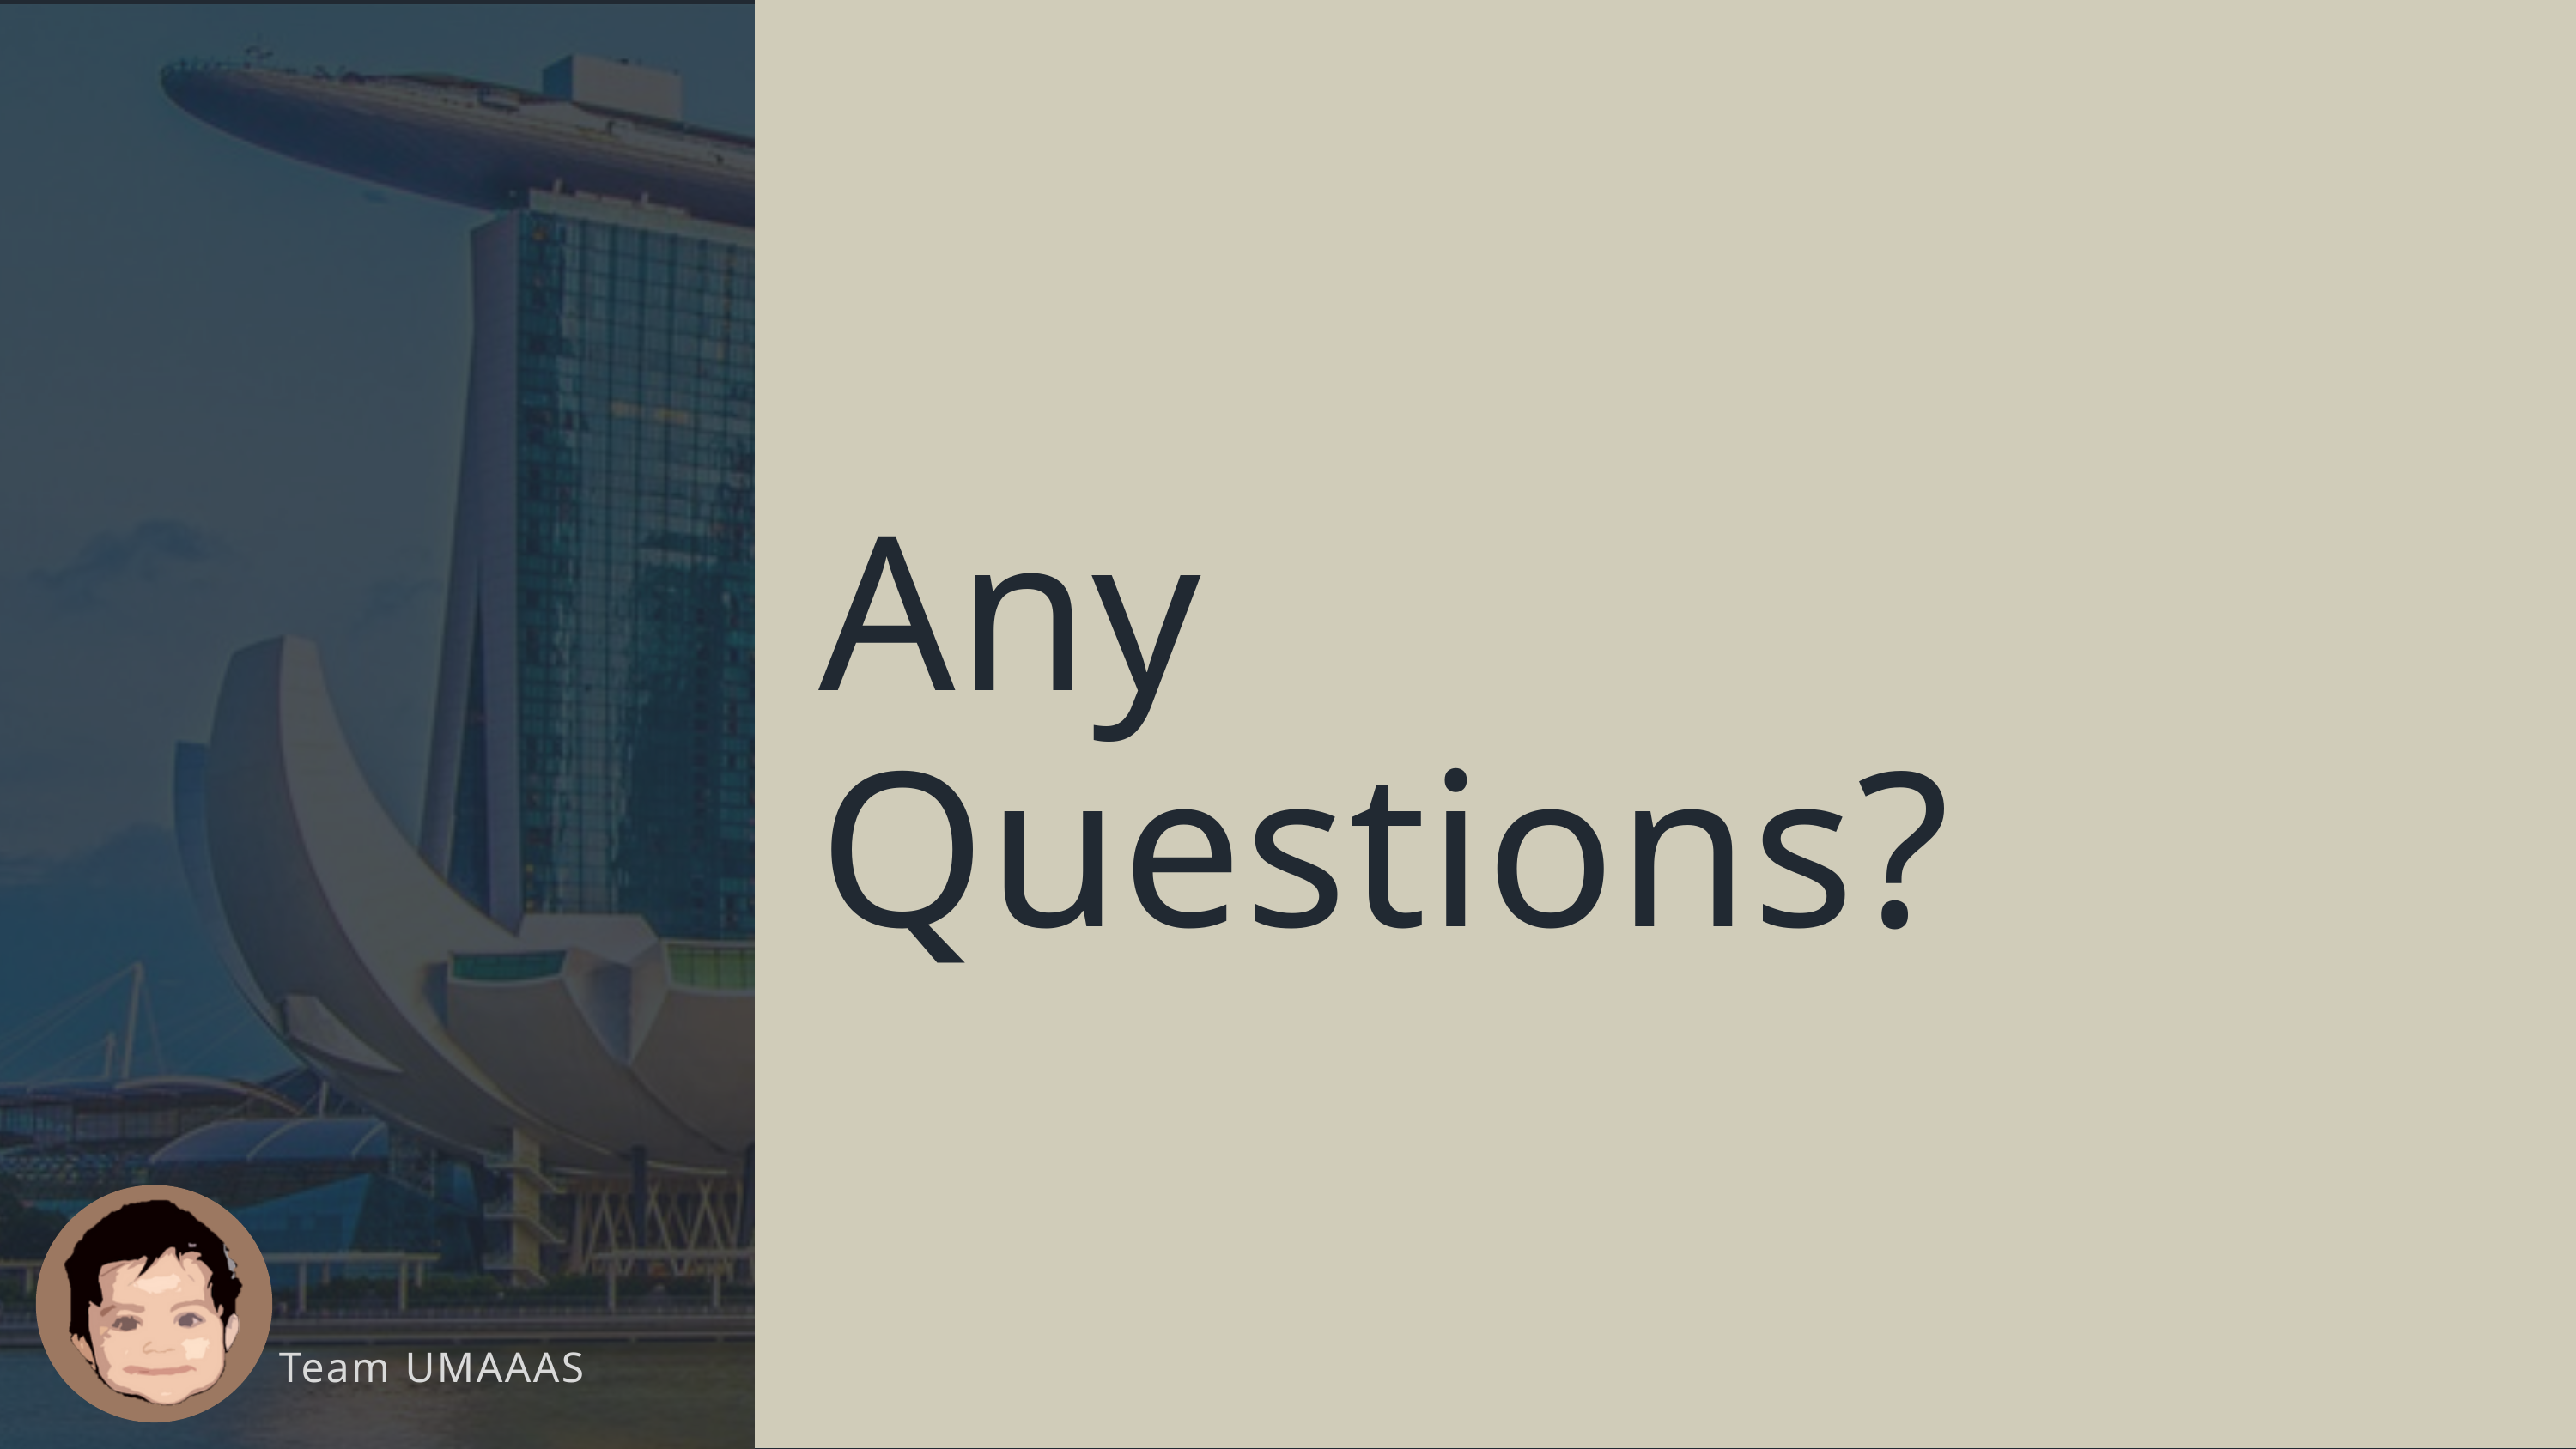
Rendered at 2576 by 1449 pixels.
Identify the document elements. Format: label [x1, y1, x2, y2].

text_box [754, 0, 2576, 1449]
text_box [34, 1185, 598, 1423]
picture [0, 4, 756, 1449]
